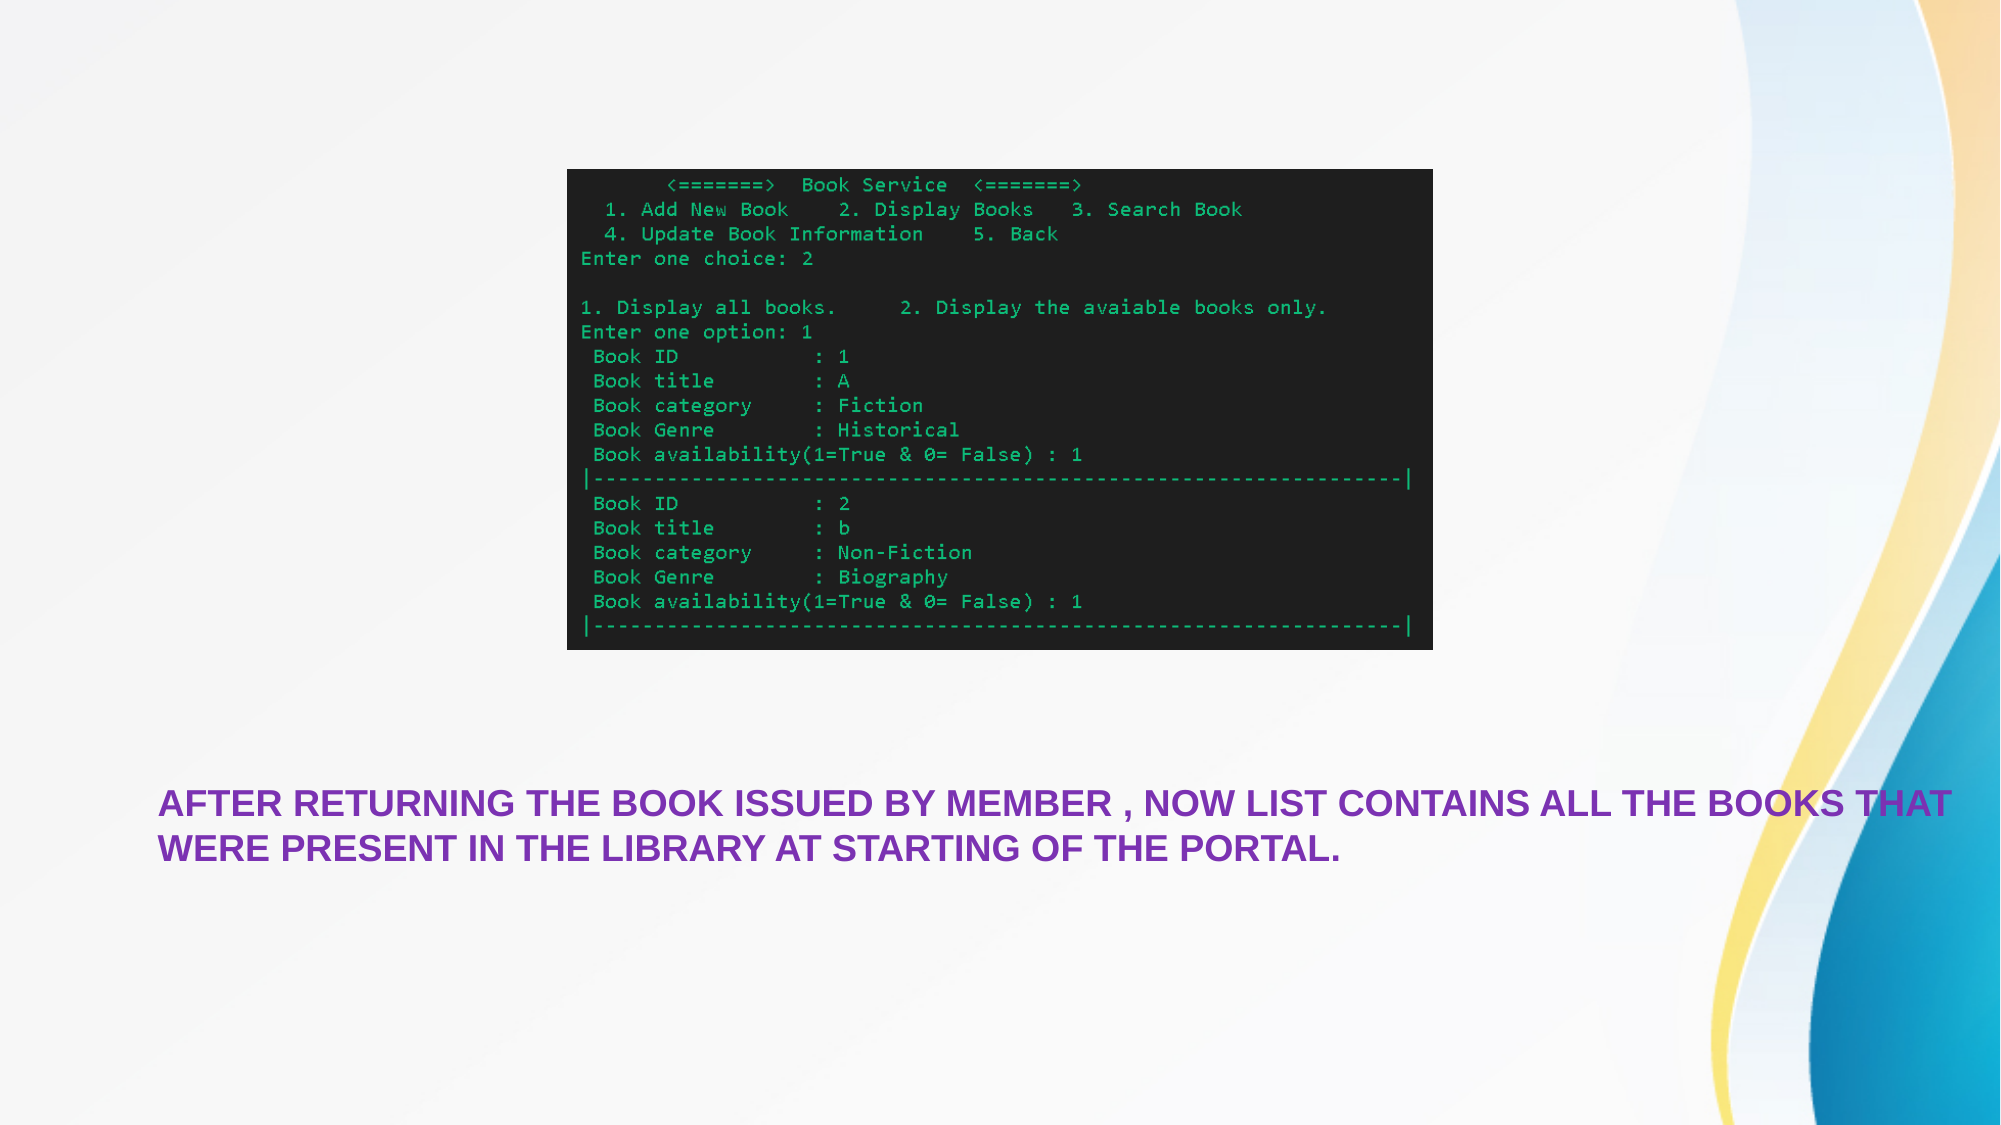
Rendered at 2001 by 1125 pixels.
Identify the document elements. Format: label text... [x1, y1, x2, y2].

picture [0, 0, 2001, 1125]
text_box AFTER RETURNING THE BOOK ISSUED BY MEMBER , NOW LIST CONTAINS ALL THE BOOKS THAT WERE PRESENT IN THE LIBRARY AT STARTING OF THE PORTAL. [142, 771, 1980, 876]
